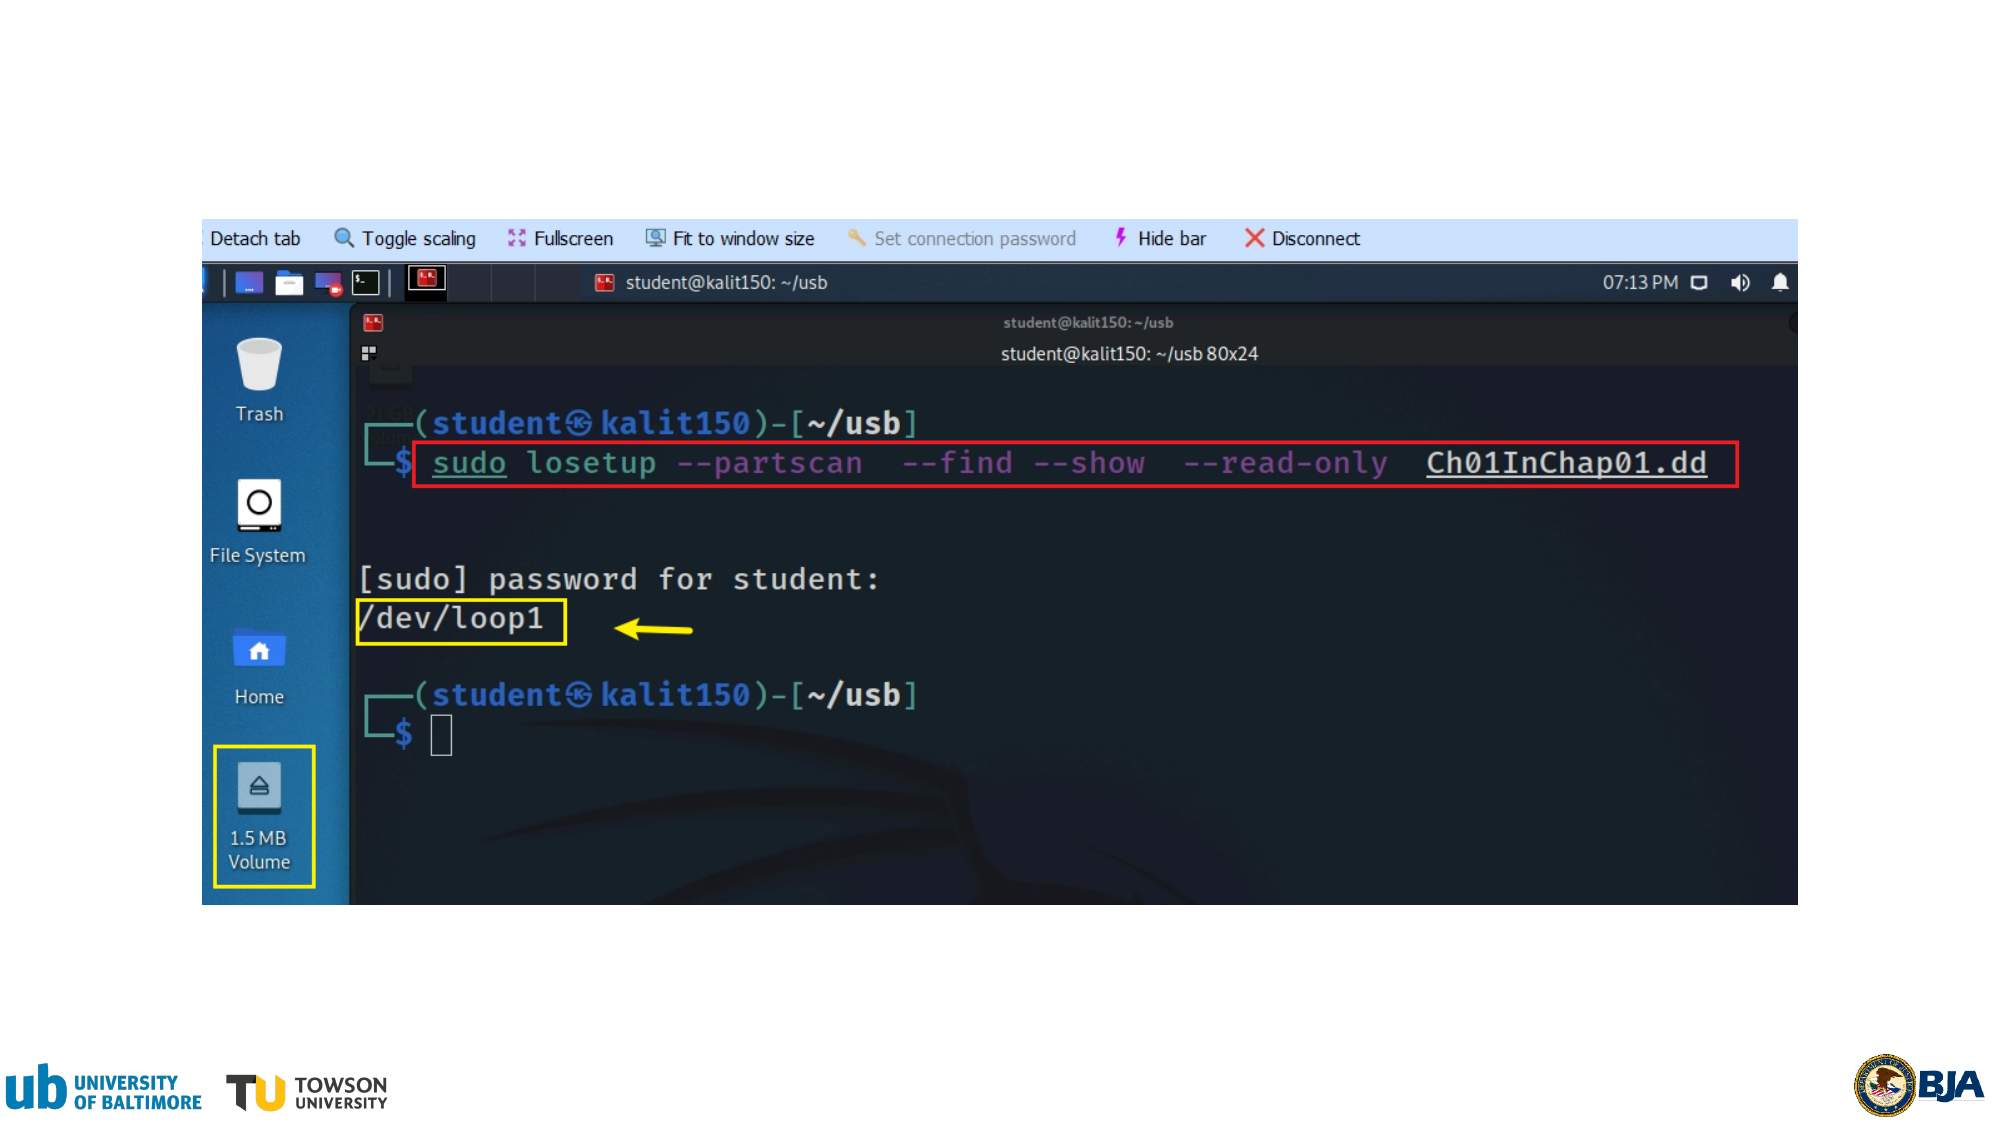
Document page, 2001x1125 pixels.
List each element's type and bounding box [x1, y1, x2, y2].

picture [202, 219, 1798, 905]
picture [0, 1031, 407, 1125]
picture [1854, 1054, 1986, 1117]
